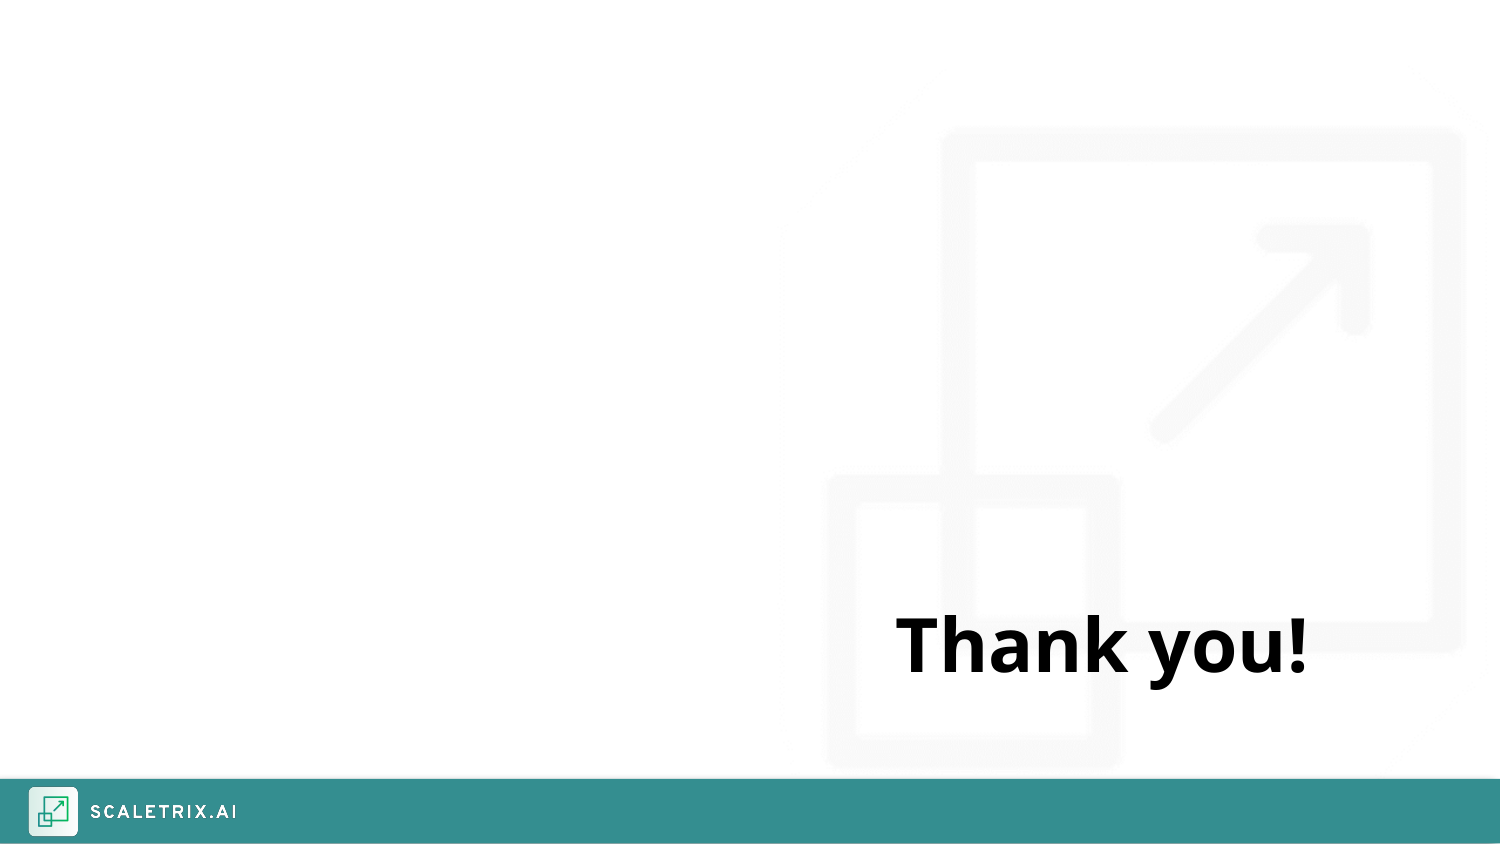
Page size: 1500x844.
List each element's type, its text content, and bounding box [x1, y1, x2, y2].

subtitle Thank you! [693, 577, 1493, 708]
picture [0, 783, 266, 844]
